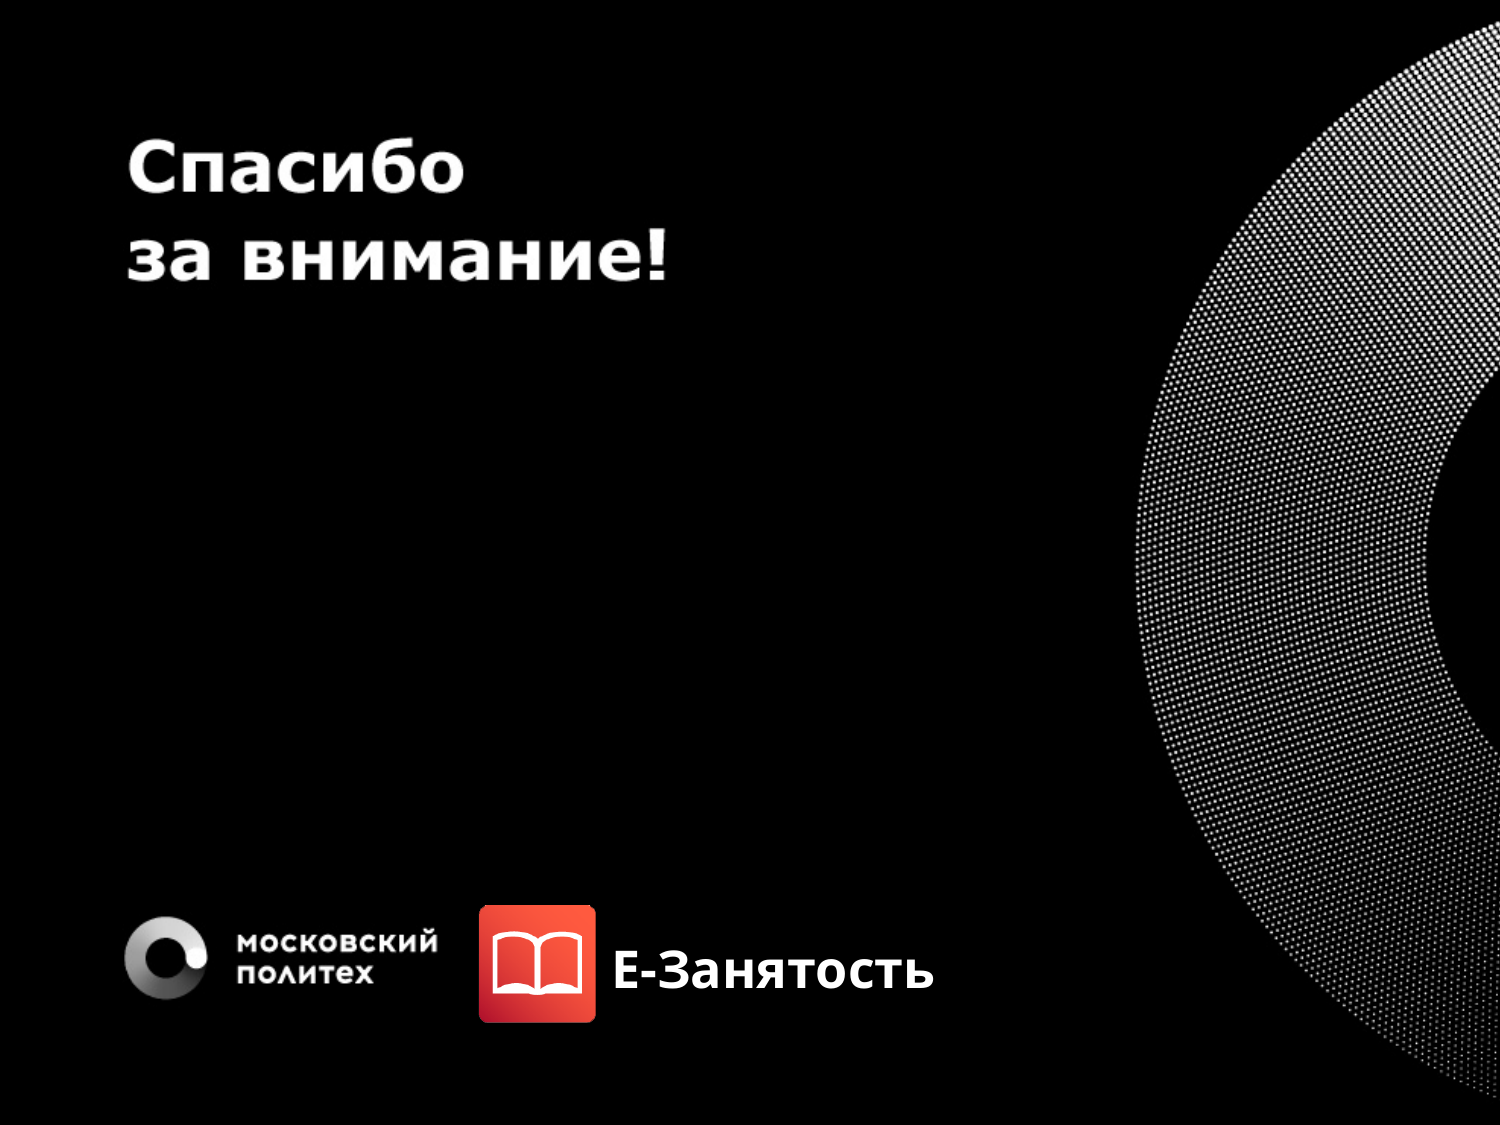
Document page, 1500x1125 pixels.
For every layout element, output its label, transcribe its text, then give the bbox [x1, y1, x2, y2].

picture [0, 0, 1500, 1125]
text_box E-Занятость [601, 928, 951, 1000]
